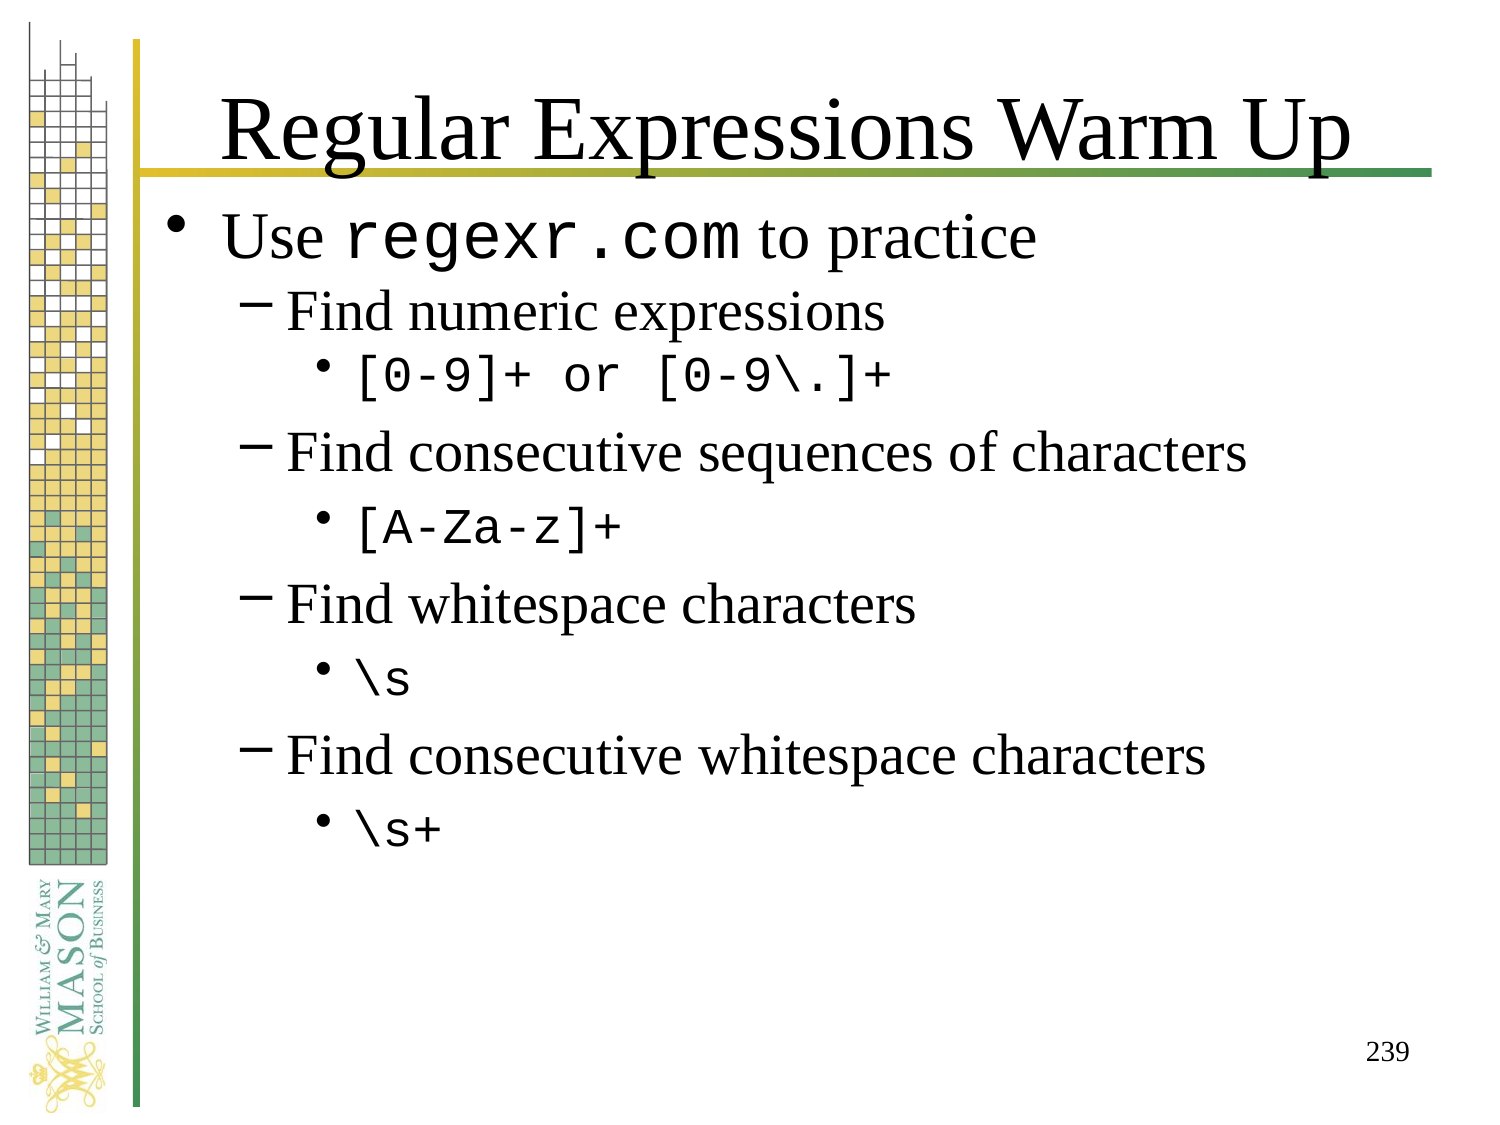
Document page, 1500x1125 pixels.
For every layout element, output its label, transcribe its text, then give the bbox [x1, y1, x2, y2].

title Regular Expressions Warm Up [150, 45, 1425, 184]
slide_number 239 [1048, 1024, 1426, 1103]
list Use regexr.com to practice Find numeric expressions [0-9]+ or [0-9\.]+ Find consecutive sequences of characters [A-Za-z]+ Find whitespace characters \s Find consecutive whitespace characters \s+ [150, 184, 1458, 1056]
title Naming Variables [29, 879, 107, 1113]
